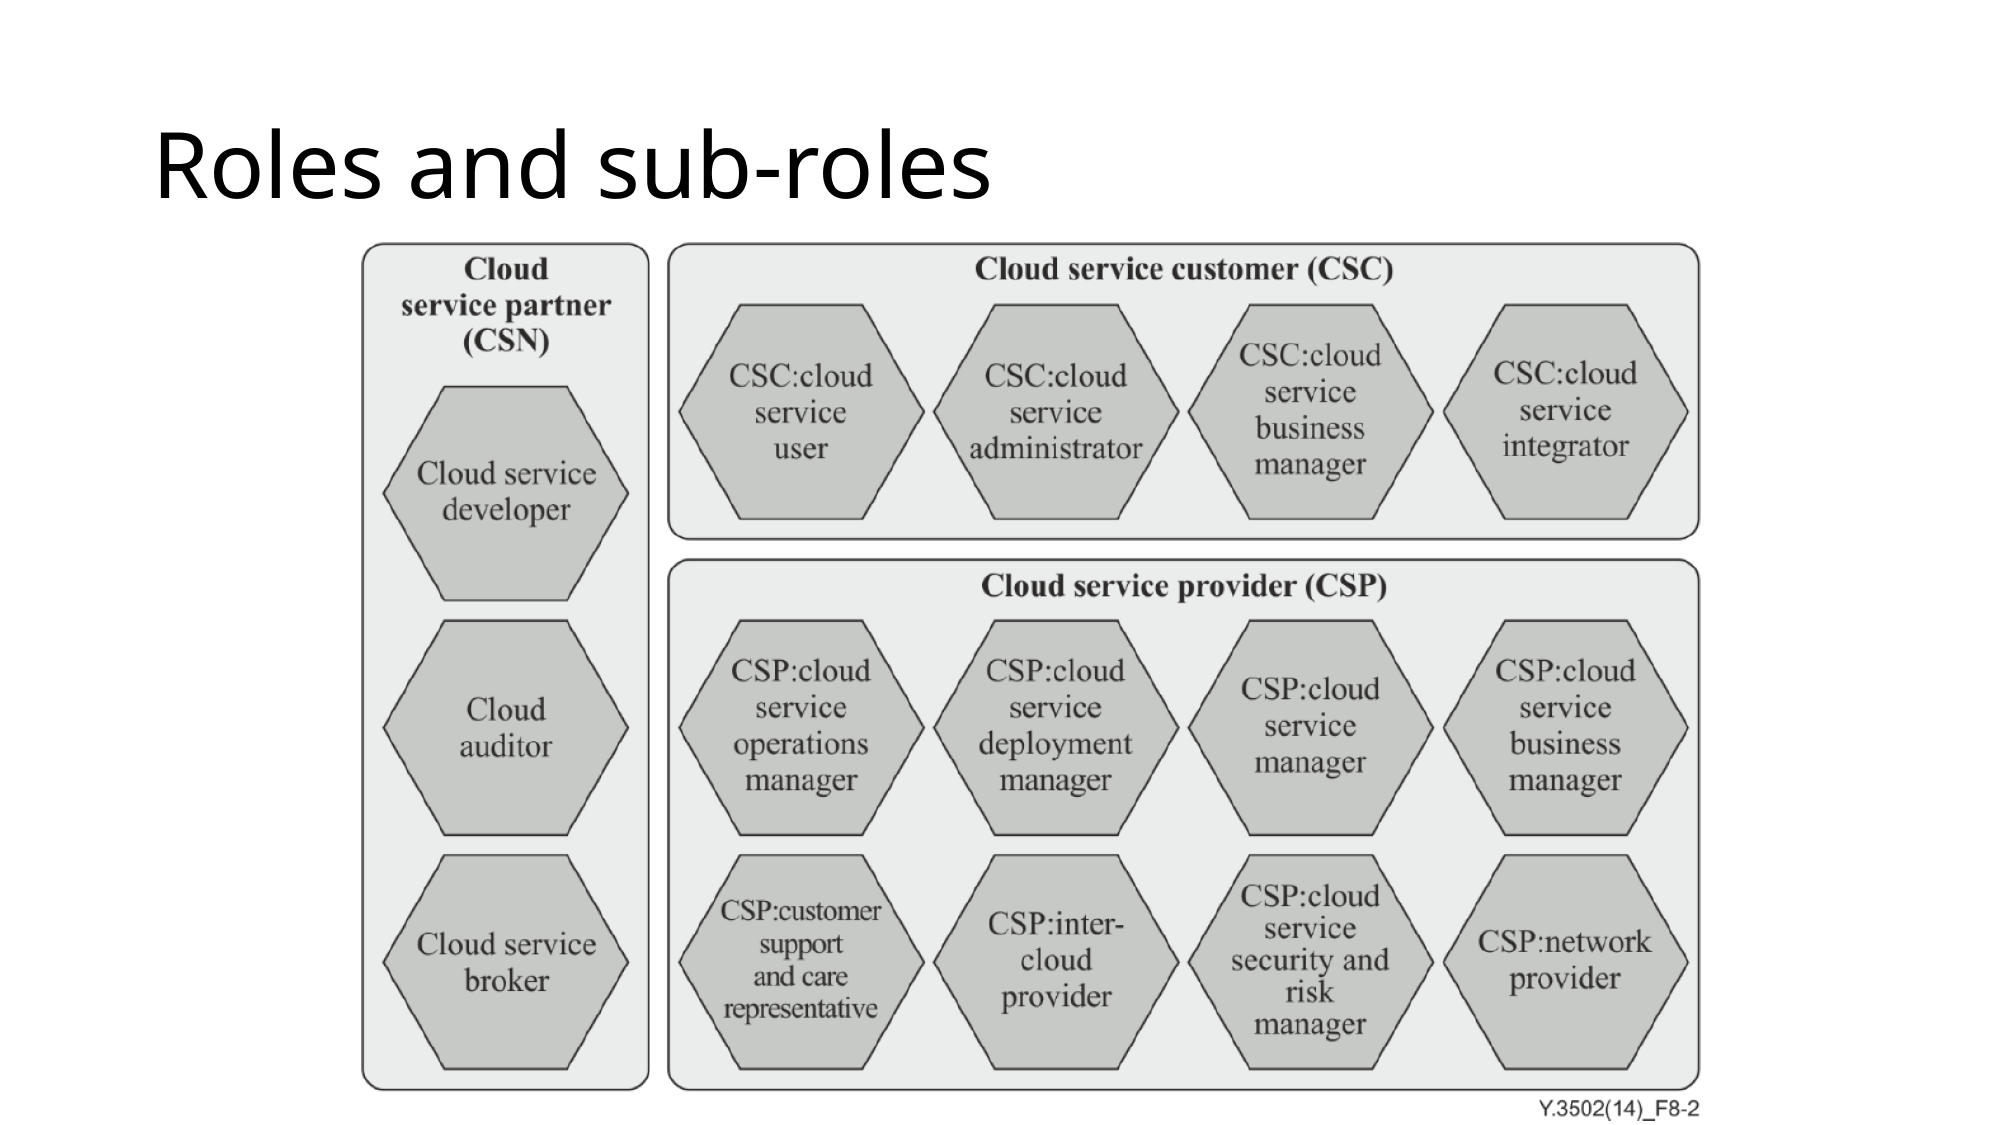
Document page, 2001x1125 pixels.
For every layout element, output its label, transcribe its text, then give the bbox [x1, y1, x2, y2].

title Roles and sub-roles [137, 59, 1863, 278]
picture [326, 232, 1766, 1125]
